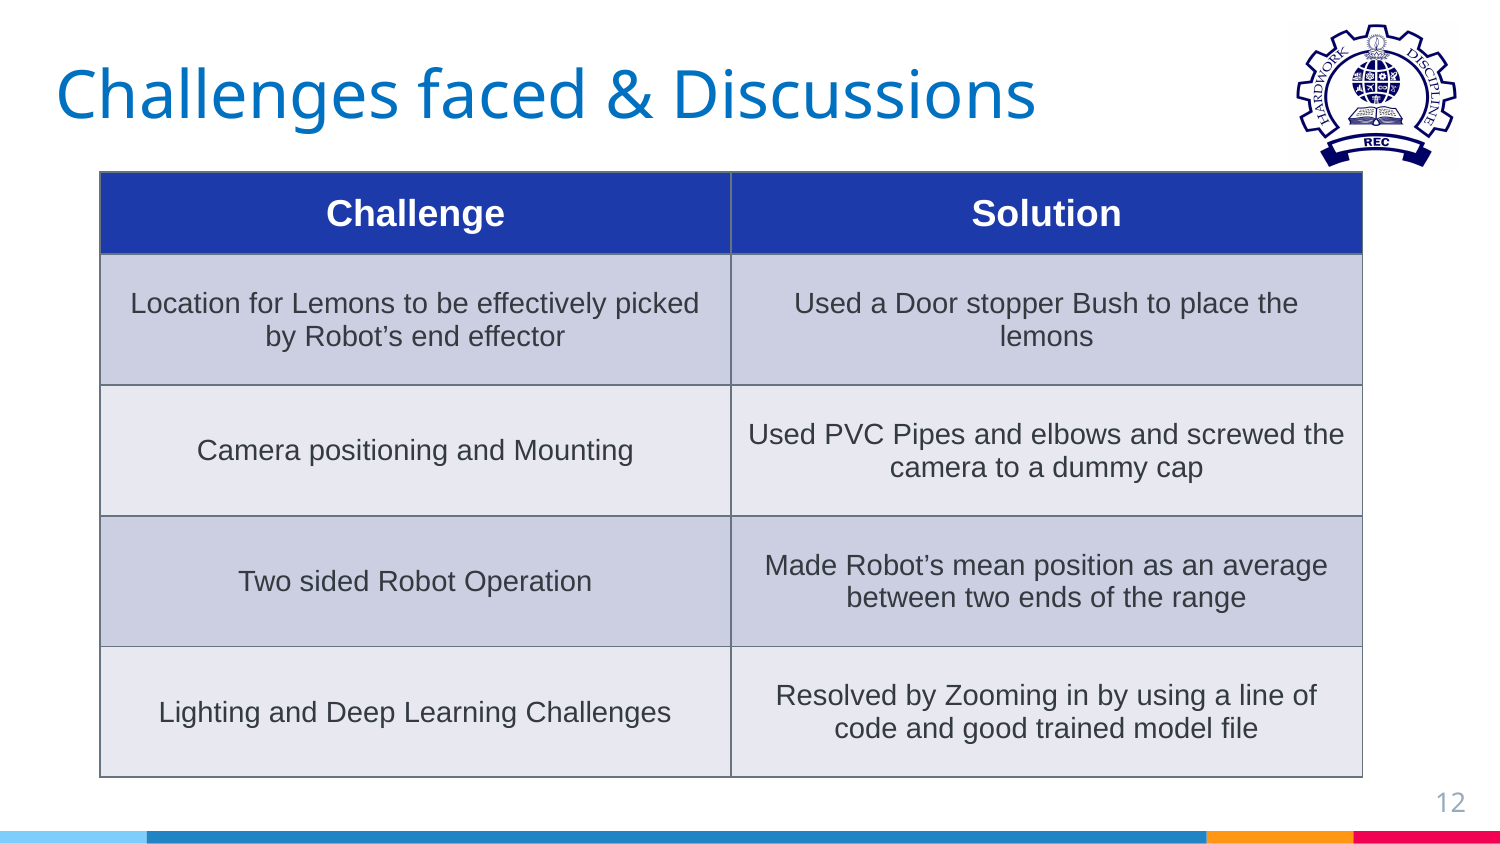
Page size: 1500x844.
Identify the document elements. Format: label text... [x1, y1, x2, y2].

slide_number 12 [1391, 770, 1482, 822]
table_header Challenge [101, 173, 730, 253]
title Challenges faced & Discussions [40, 46, 1163, 147]
table_header Solution [732, 173, 1362, 253]
table_cell Lighting and Deep Learning Challenges [101, 647, 730, 776]
table_cell Camera positioning and Mounting [101, 386, 730, 515]
table_cell Location for Lemons to be effectively picked by Robot’s end effector [101, 255, 730, 384]
table_cell Made Robot’s mean position as an average between two ends of the range [732, 517, 1362, 646]
table_cell Used a Door stopper Bush to place the lemons [732, 255, 1362, 384]
table_cell Used PVC Pipes and elbows and screwed the camera to a dummy cap [732, 386, 1362, 515]
table_cell Two sided Robot Operation [101, 517, 730, 646]
table_cell Resolved by Zooming in by using a line of code and good trained model file [732, 647, 1362, 776]
picture [1287, 21, 1460, 172]
